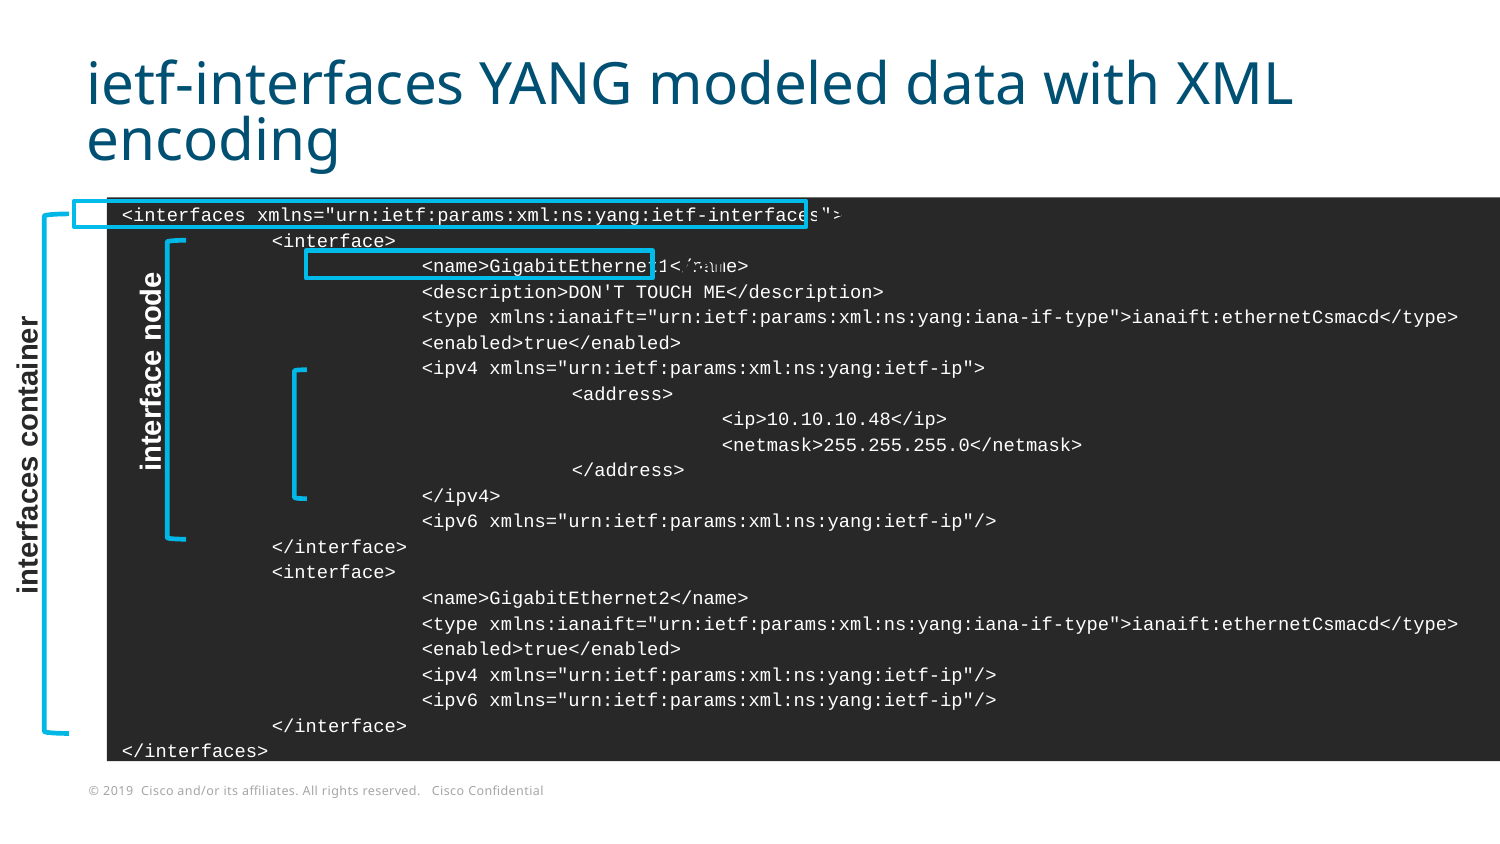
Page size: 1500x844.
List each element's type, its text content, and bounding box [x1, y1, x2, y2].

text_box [74, 190, 1368, 242]
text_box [305, 250, 1058, 292]
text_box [0, 213, 69, 734]
text_box [293, 368, 307, 500]
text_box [123, 250, 187, 540]
title ietf-interfaces YANG modeled data with XML encoding [71, 55, 1441, 176]
list <interfaces xmlns="urn:ietf:params:xml:ns:yang:ietf-interfaces"> <interface> <name>GigabitEthernet1</name> <description>DON'T TOUCH ME</description> <type xmlns:ianaift="urn:ietf:params:xml:ns:yang:iana-if-type">ianaift:ethernetCsmacd</type> <enabled>true</enabled> <ipv4 xmlns="urn:ietf:params:xml:ns:yang:ietf-ip"> <address> <ip>10.10.10.48</ip> <netmask>255.255.255.0</netmask> </address> </ipv4> <ipv6 xmlns="urn:ietf:params:xml:ns:yang:ietf-ip"/> </interface> <interface> <name>GigabitEthernet2</name> <type xmlns:ianaift="urn:ietf:params:xml:ns:yang:iana-if-type">ianaift:ethernetCsmacd</type> <enabled>true</enabled> <ipv4 xmlns="urn:ietf:params:xml:ns:yang:ietf-ip"/> <ipv6 xmlns="urn:ietf:params:xml:ns:yang:ietf-ip"/> </interface> </interfaces> [106, 197, 1500, 762]
